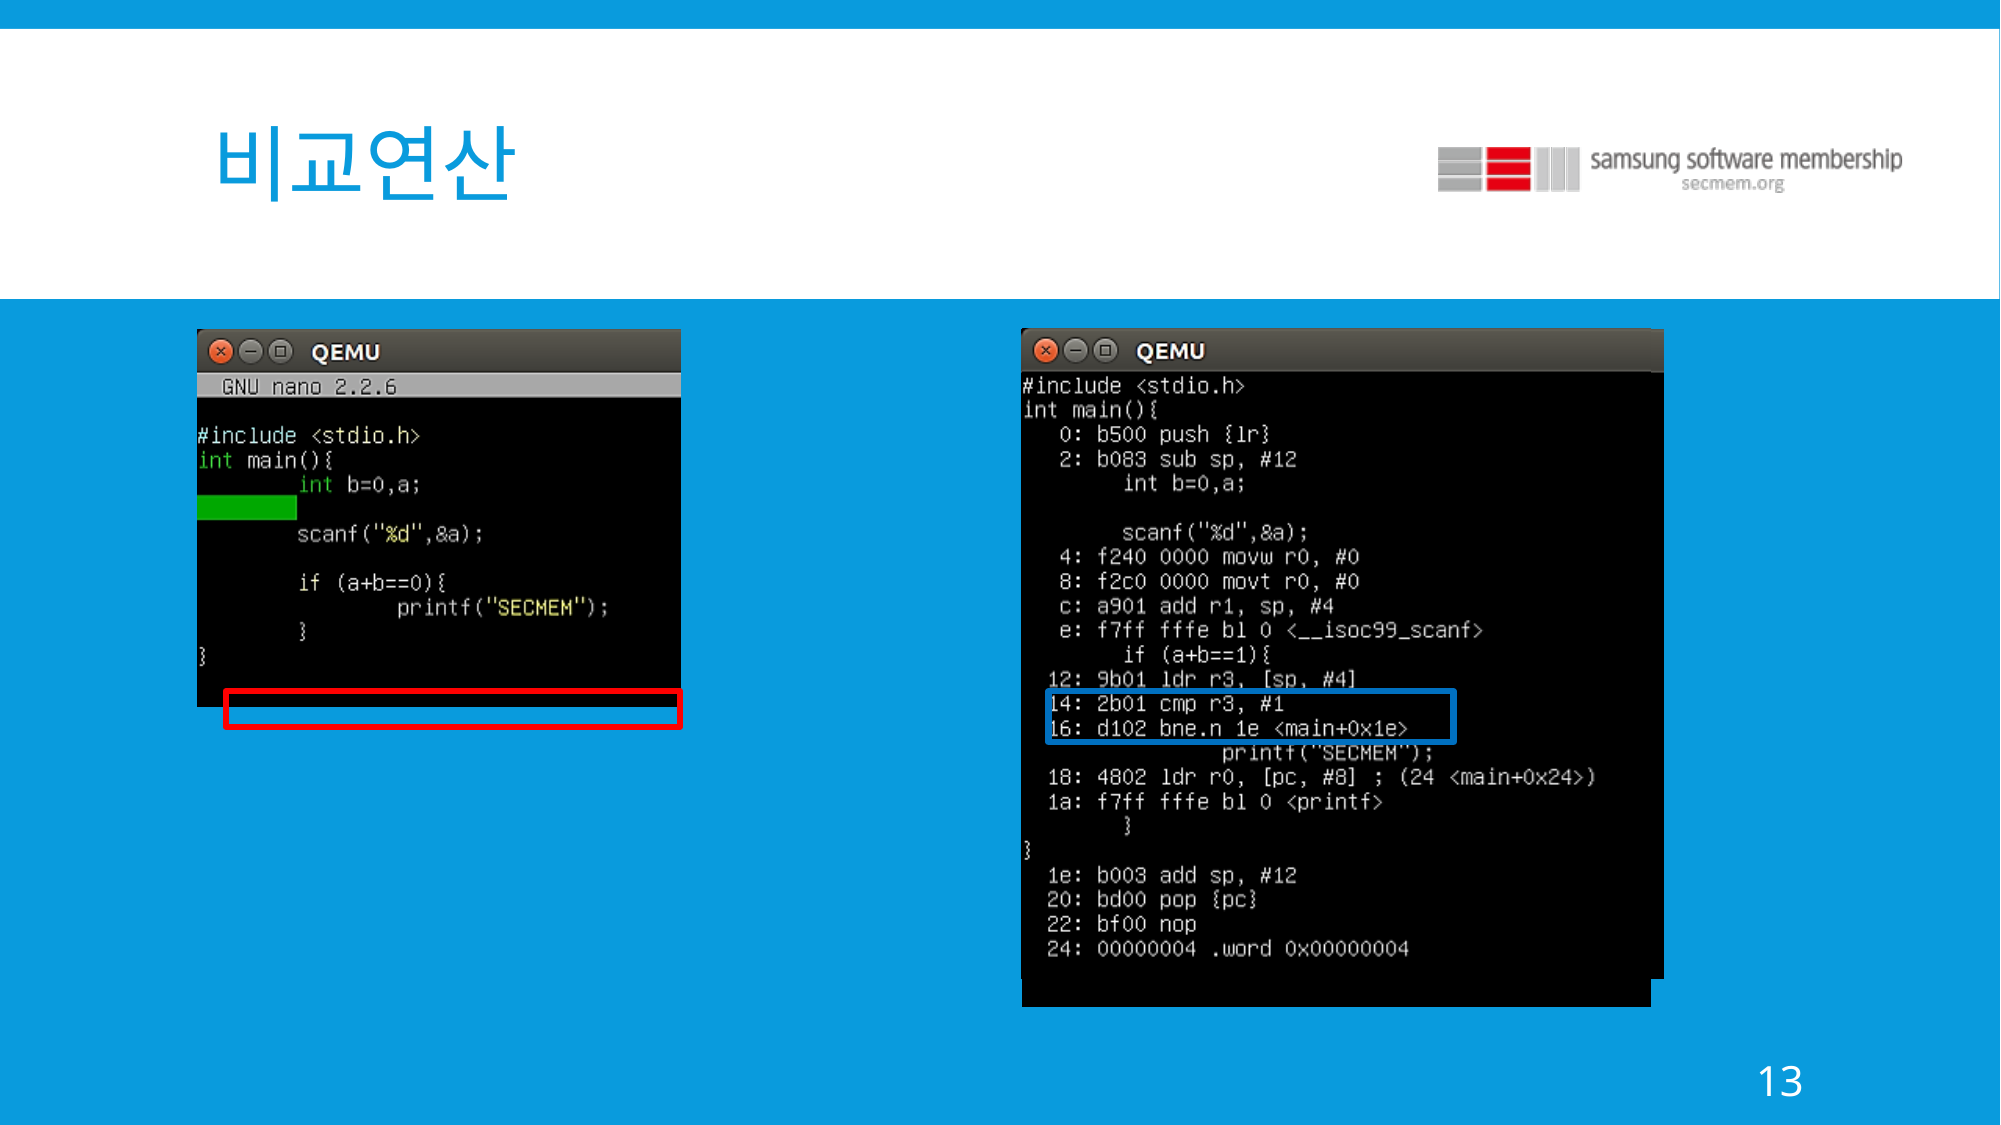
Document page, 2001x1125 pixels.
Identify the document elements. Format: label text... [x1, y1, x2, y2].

picture [1022, 329, 1663, 1006]
picture [1803, 147, 1904, 193]
slide_number 13 [1748, 1053, 1904, 1114]
title 비교연산 [197, 46, 1803, 295]
text_box [225, 715, 681, 728]
picture [198, 330, 682, 729]
